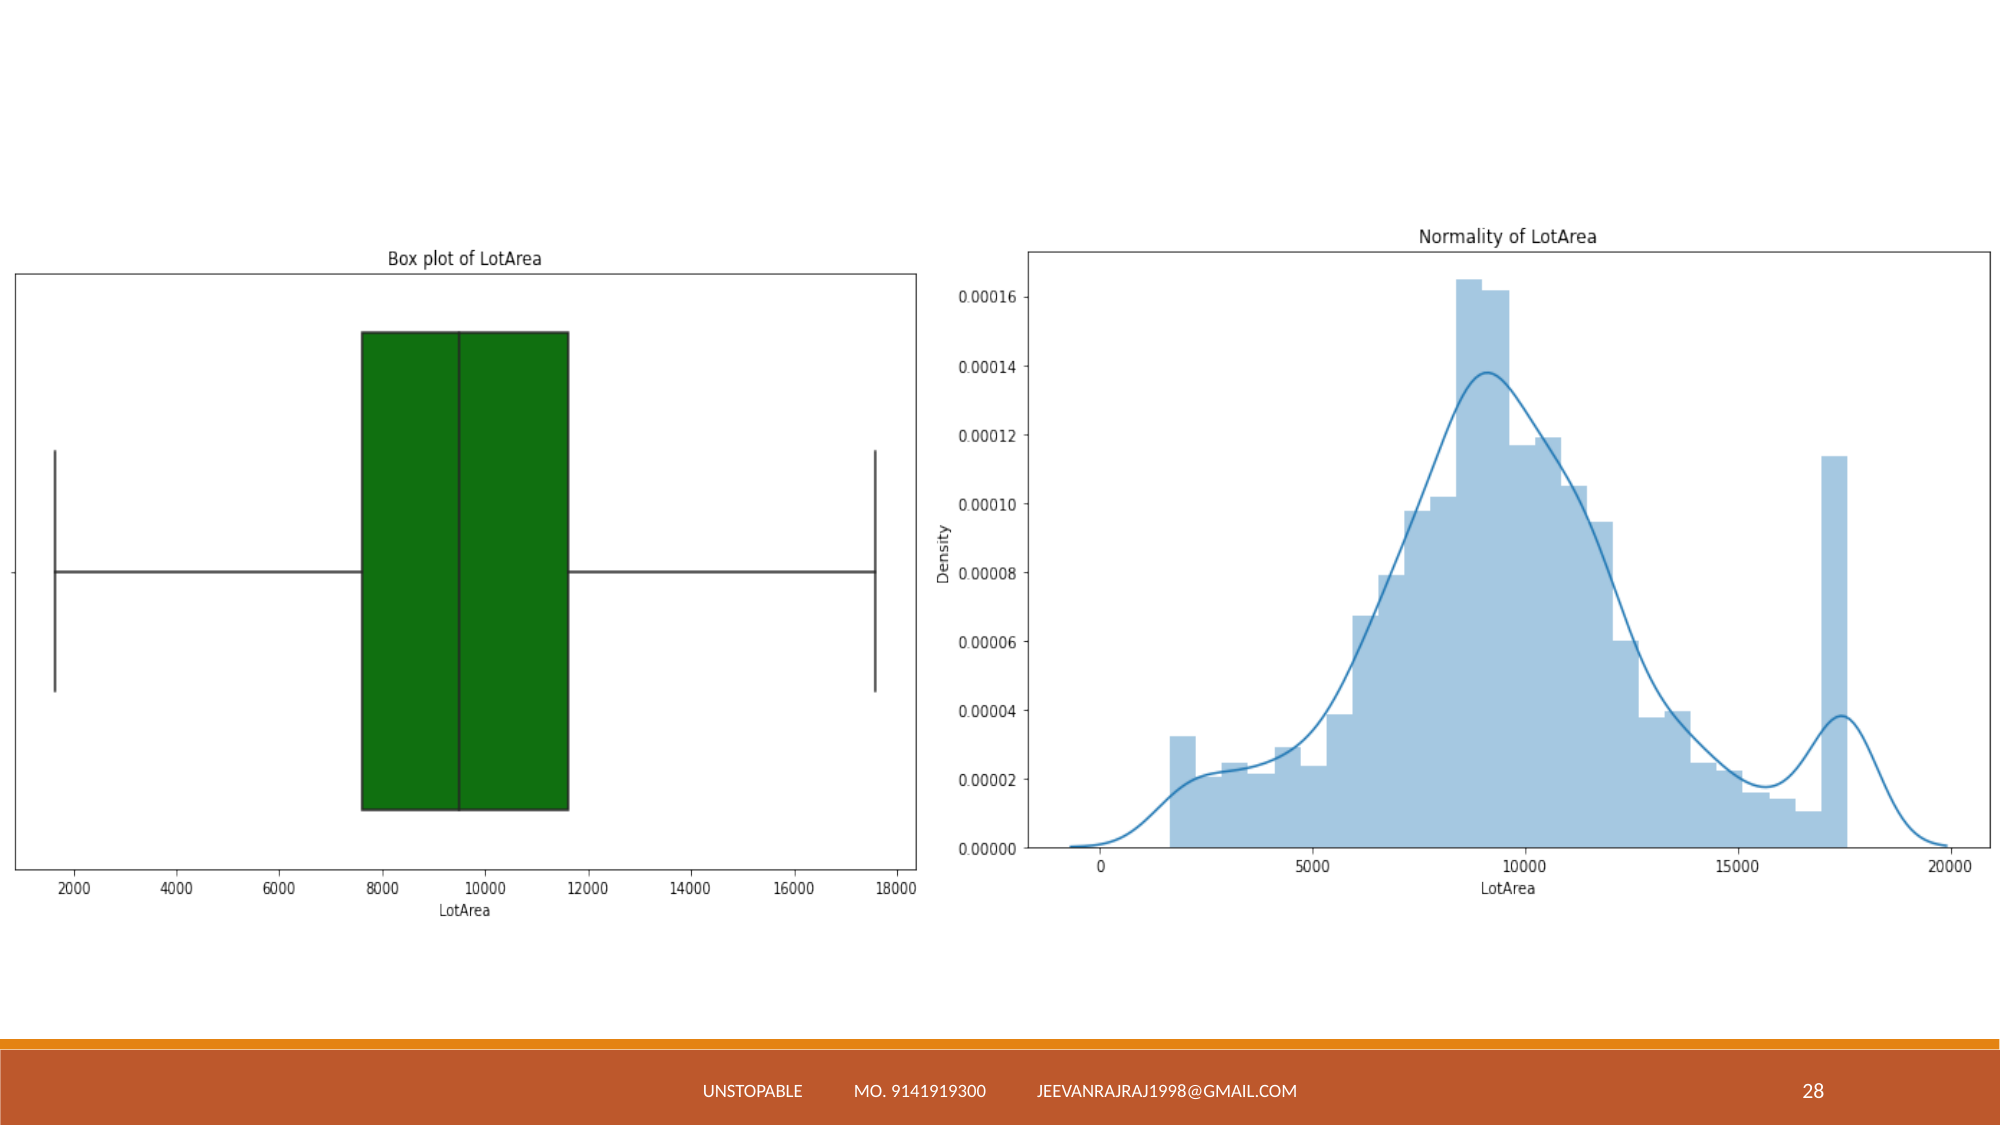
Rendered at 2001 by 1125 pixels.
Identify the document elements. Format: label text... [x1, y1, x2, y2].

picture [0, 217, 2000, 930]
footer unstopable Mo. 9141919300 jeevanrajraj1998@gmail.com [604, 1059, 1396, 1120]
slide_number 28 [1624, 1059, 1840, 1120]
